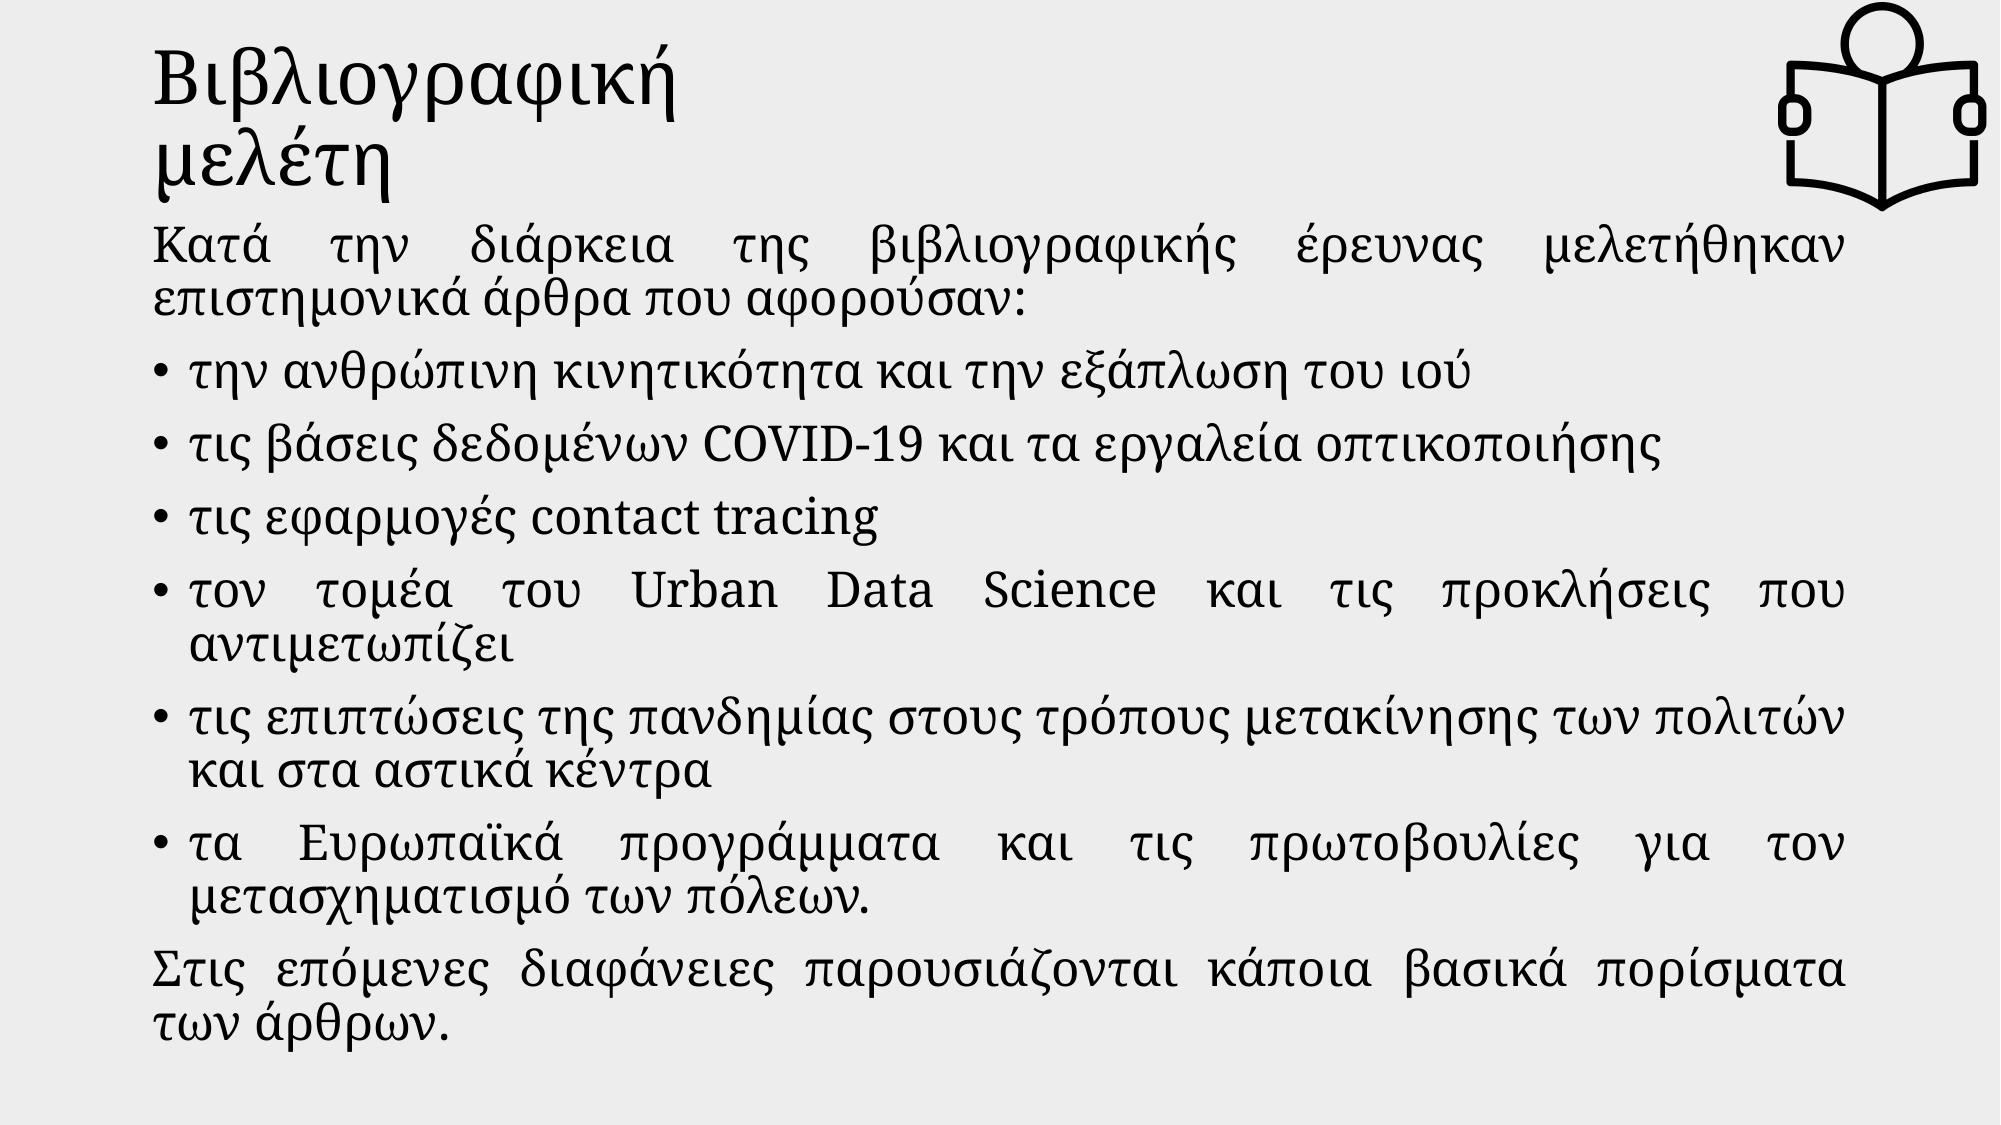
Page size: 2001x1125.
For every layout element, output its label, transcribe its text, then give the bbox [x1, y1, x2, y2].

title Βιβλιογραφική μελέτη [137, 59, 954, 182]
list Κατά την διάρκεια της βιβλιογραφικής έρευνας μελετήθηκαν επιστημονικά άρθρα που αφορούσαν: την ανθρώπινη κινητικότητα και την εξάπλωση του ιού τις βάσεις δεδομένων COVID-19 και τα εργαλεία οπτικοποιήσης τις εφαρμογές contact tracing τον τομέα του Urban Data Science και τις προκλήσεις που αντιμετωπίζει τις επιπτώσεις της πανδημίας στους τρόπους μετακίνησης των πολιτών και στα αστικά κέντρα τα Ευρωπαϊκά προγράμματα και τις πρωτοβουλίες για τον μετασχηματισμό των πόλεων. Στις επόμενες διαφάνειες παρουσιάζονται κάποια βασικά πορίσματα των άρθρων. [137, 212, 1863, 1066]
picture [1778, 2, 1989, 213]
